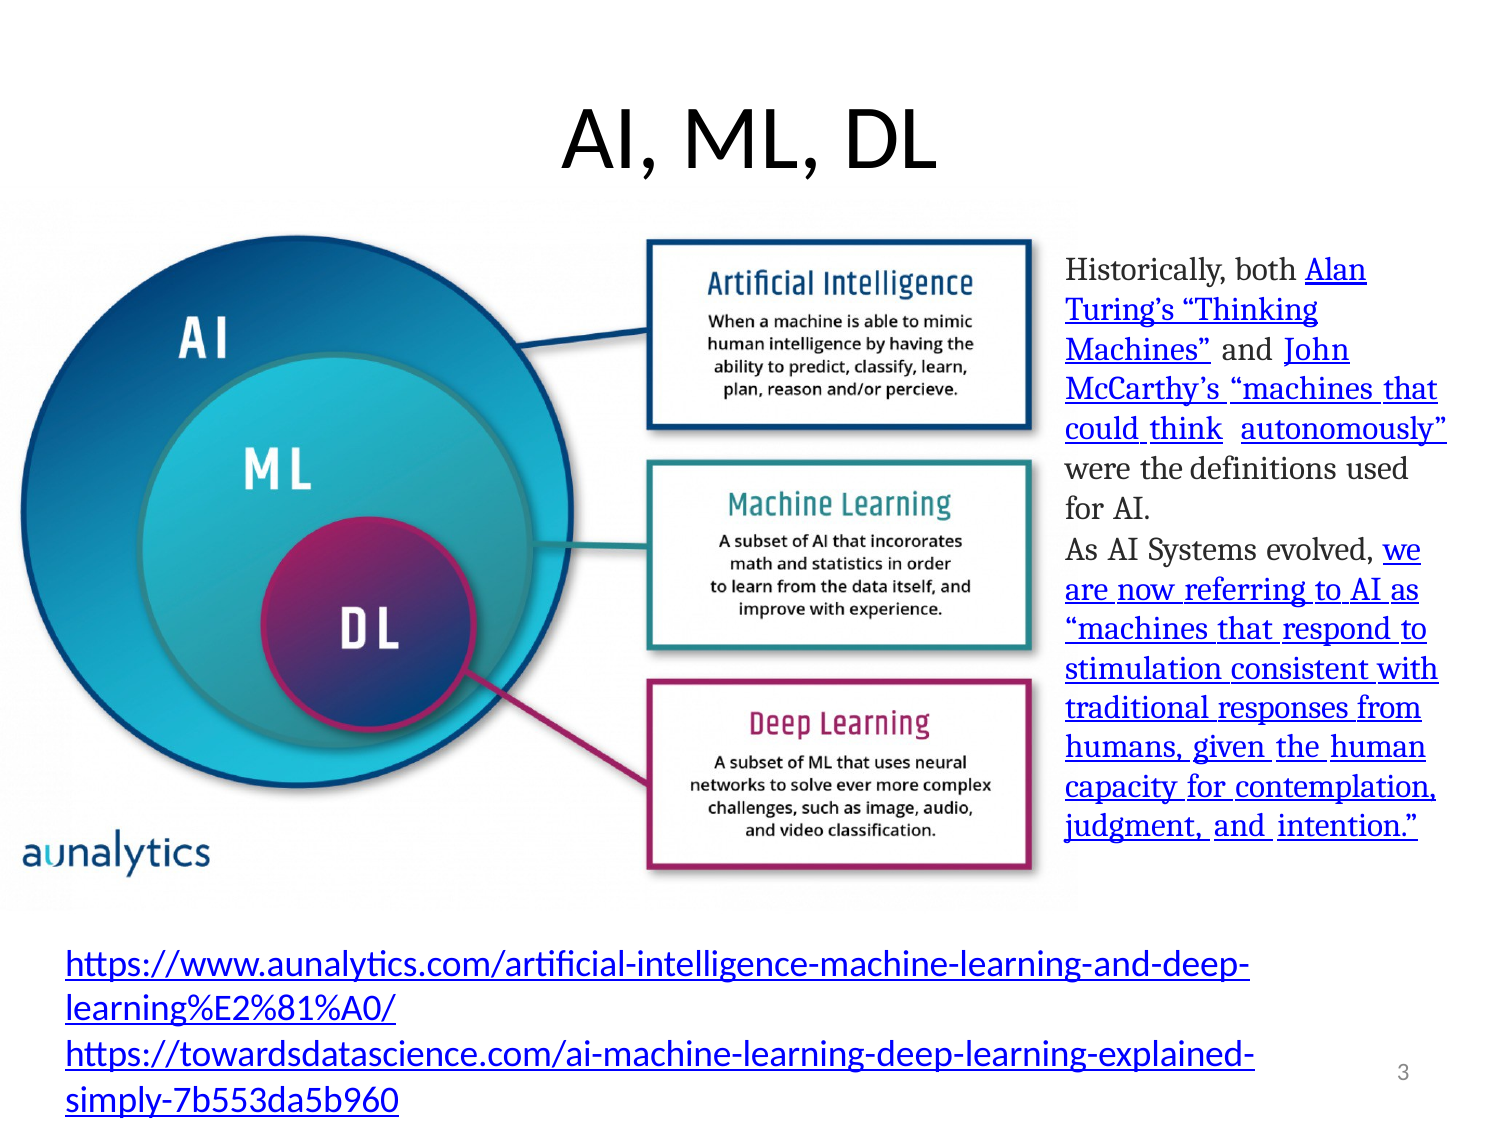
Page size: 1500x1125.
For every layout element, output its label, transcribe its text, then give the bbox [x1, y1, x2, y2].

text_box 3 [1394, 1053, 1412, 1086]
text_box Historically, both Alan Turing’s “Thinking Machines” and John McCarthy’s “machines that could think autonomously” were the definitions used for AI. As AI Systems evolved, we are now referring to AI as “machines that respond to stimulation consistent with traditional responses from humans, given the human capacity for contemplation, judgment, and intention.” [1082, 245, 1466, 845]
picture [0, 186, 1078, 930]
text_box https://www.aunalytics.com/artificial-intelligence-machine-learning-and-deep- learning%E2%81%A0/ https://towardsdatascience.com/ai-machine-learning-deep-learning-explained- simply-7b553da5b960 [62, 935, 1275, 1121]
title AI, ML, DL [36, 21, 1464, 245]
